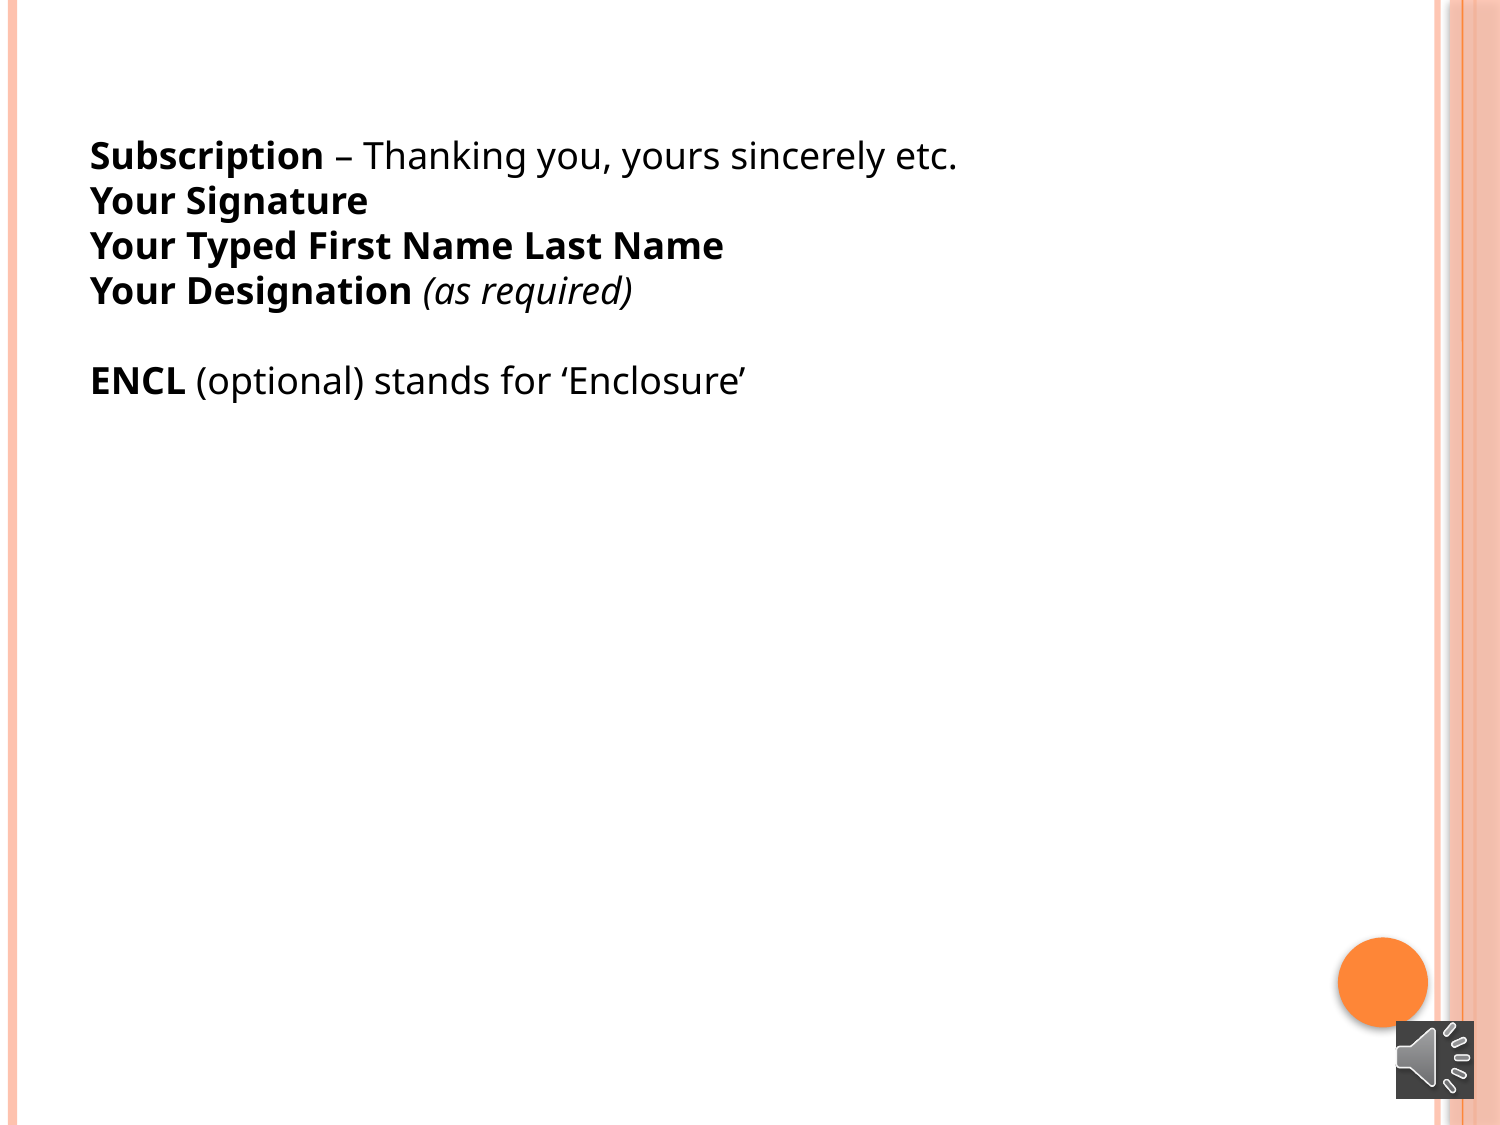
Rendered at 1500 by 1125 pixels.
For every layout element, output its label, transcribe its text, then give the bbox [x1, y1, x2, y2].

text_box Subscription – Thanking you, yours sincerely etc. Your Signature Your Typed First Name Last Name Your Designation (as required) ENCL (optional) stands for ‘Enclosure’ [74, 124, 1363, 500]
picture [1394, 1019, 1476, 1101]
